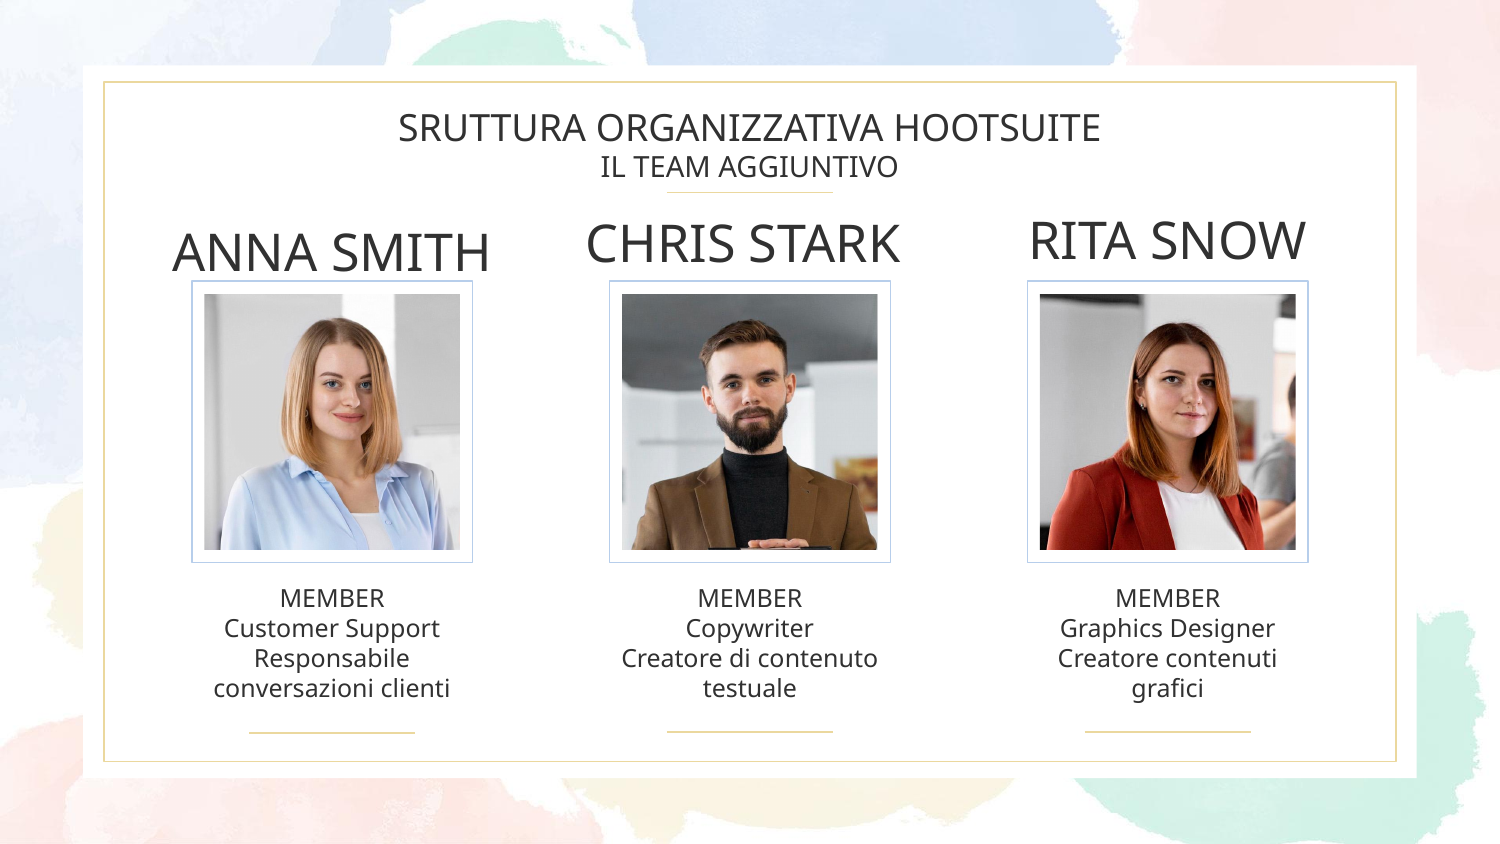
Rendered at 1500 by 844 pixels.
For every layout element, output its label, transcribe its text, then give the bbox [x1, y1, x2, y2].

text_box [1027, 281, 1309, 563]
text_box [191, 294, 473, 563]
title ANNA SMITH [153, 207, 511, 294]
subtitle MEMBER Copywriter Creatore di contenuto testuale [586, 567, 913, 720]
title RITA SNOW [989, 194, 1347, 282]
title CHRIS STARK [548, 198, 952, 286]
subtitle MEMBER Customer Support Responsabile conversazioni clienti [169, 567, 496, 720]
text_box [609, 281, 891, 563]
title SRUTTURA ORGANIZZATIVA HOOTSUITE IL TEAM AGGIUNTIVO [118, 88, 1382, 193]
picture [0, 0, 1500, 844]
subtitle MEMBER Graphics Designer Creatore contenuti grafici [1004, 567, 1331, 720]
